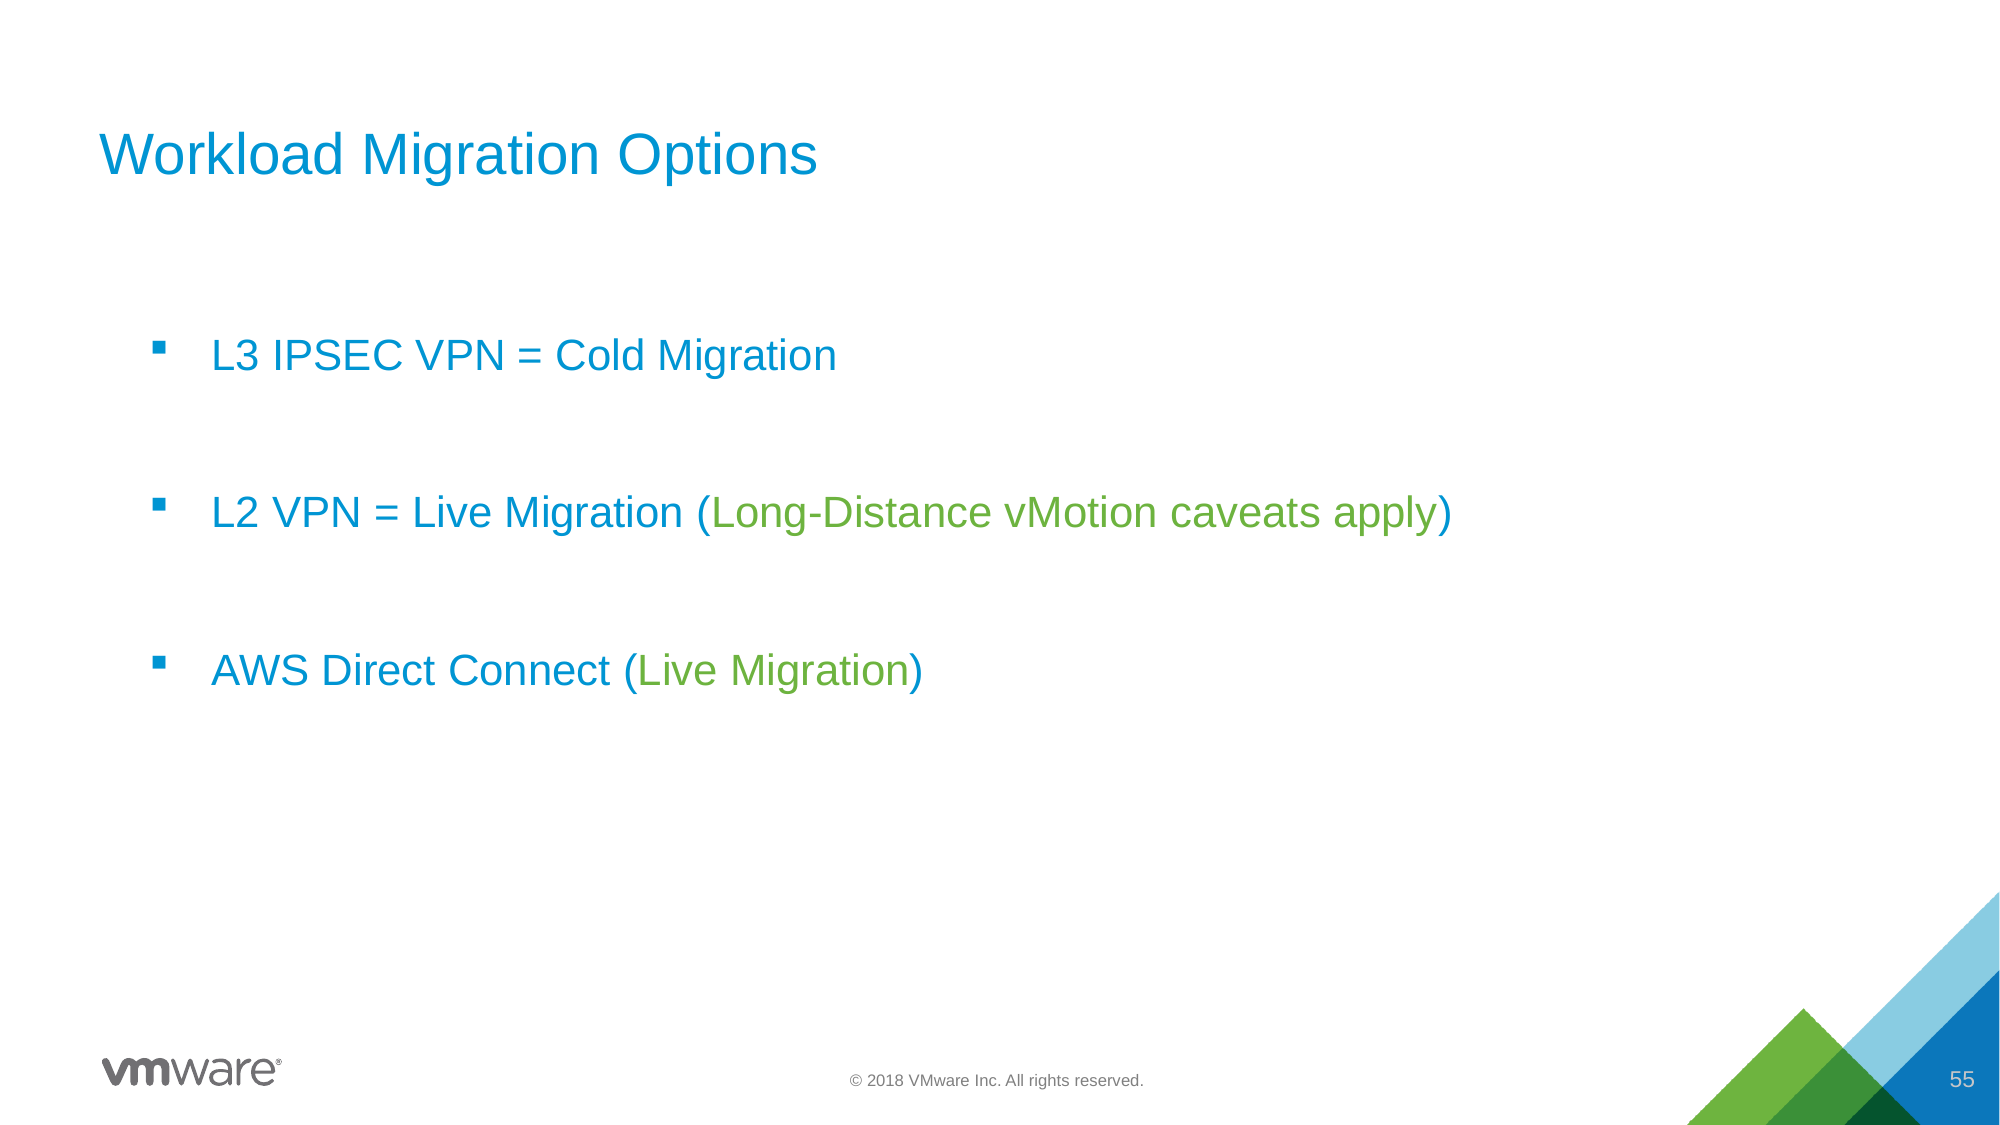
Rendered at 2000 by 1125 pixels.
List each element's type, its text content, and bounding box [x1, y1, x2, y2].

picture [1674, 887, 2000, 1125]
title Workload Migration Options [99, 54, 1900, 188]
text_box L3 IPSEC VPN = Cold Migration L2 VPN = Live Migration (Long-Distance vMotion caveats apply) AWS Direct Connect (Live Migration) [104, 326, 1623, 766]
